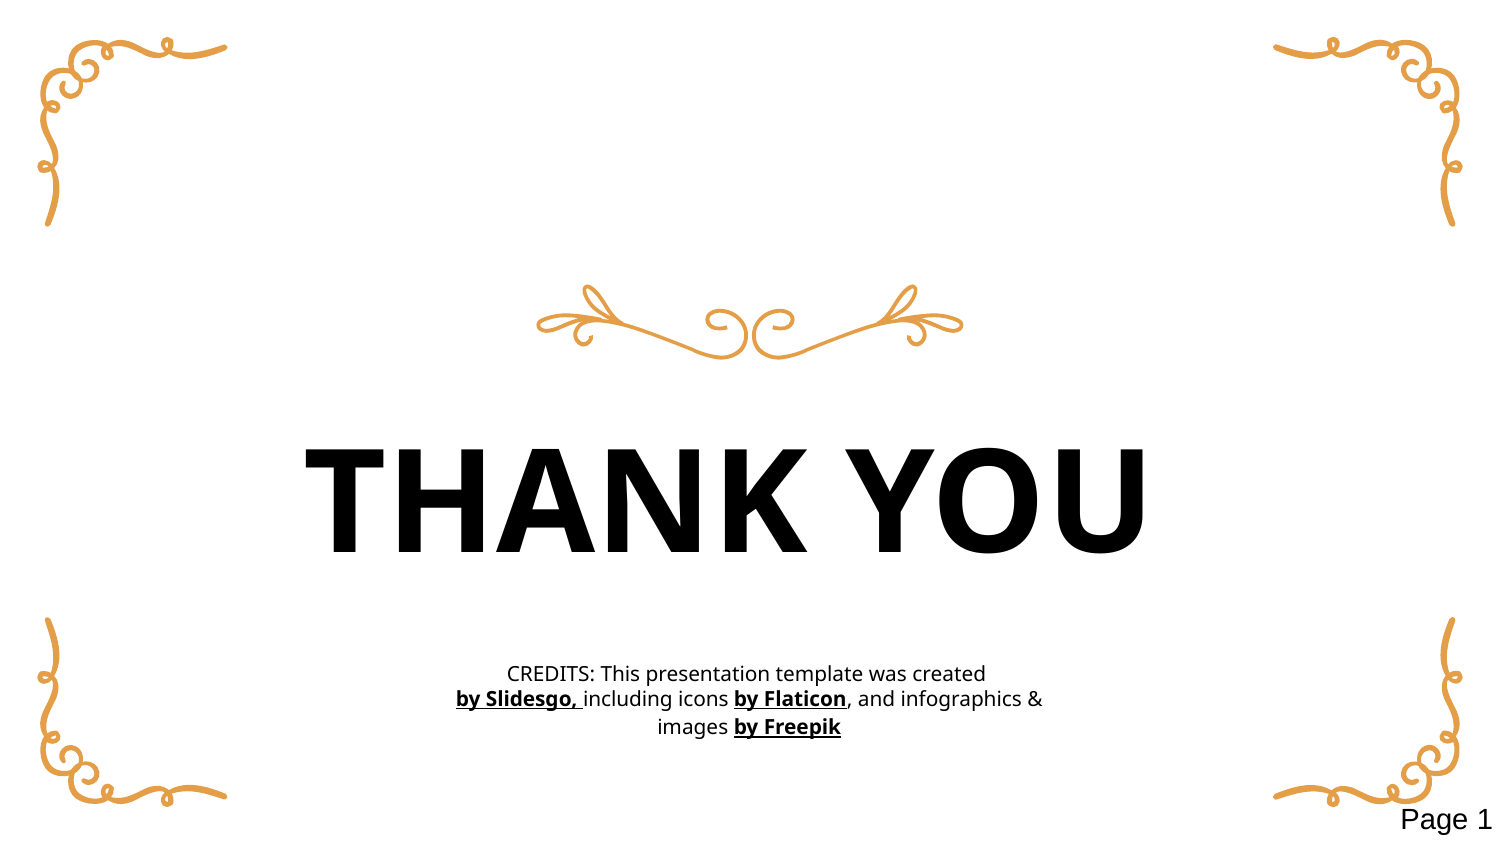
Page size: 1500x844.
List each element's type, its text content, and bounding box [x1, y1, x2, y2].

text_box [535, 284, 965, 360]
title THANK YOU [94, 403, 1365, 619]
text_box Page 1 [1385, 793, 1500, 843]
